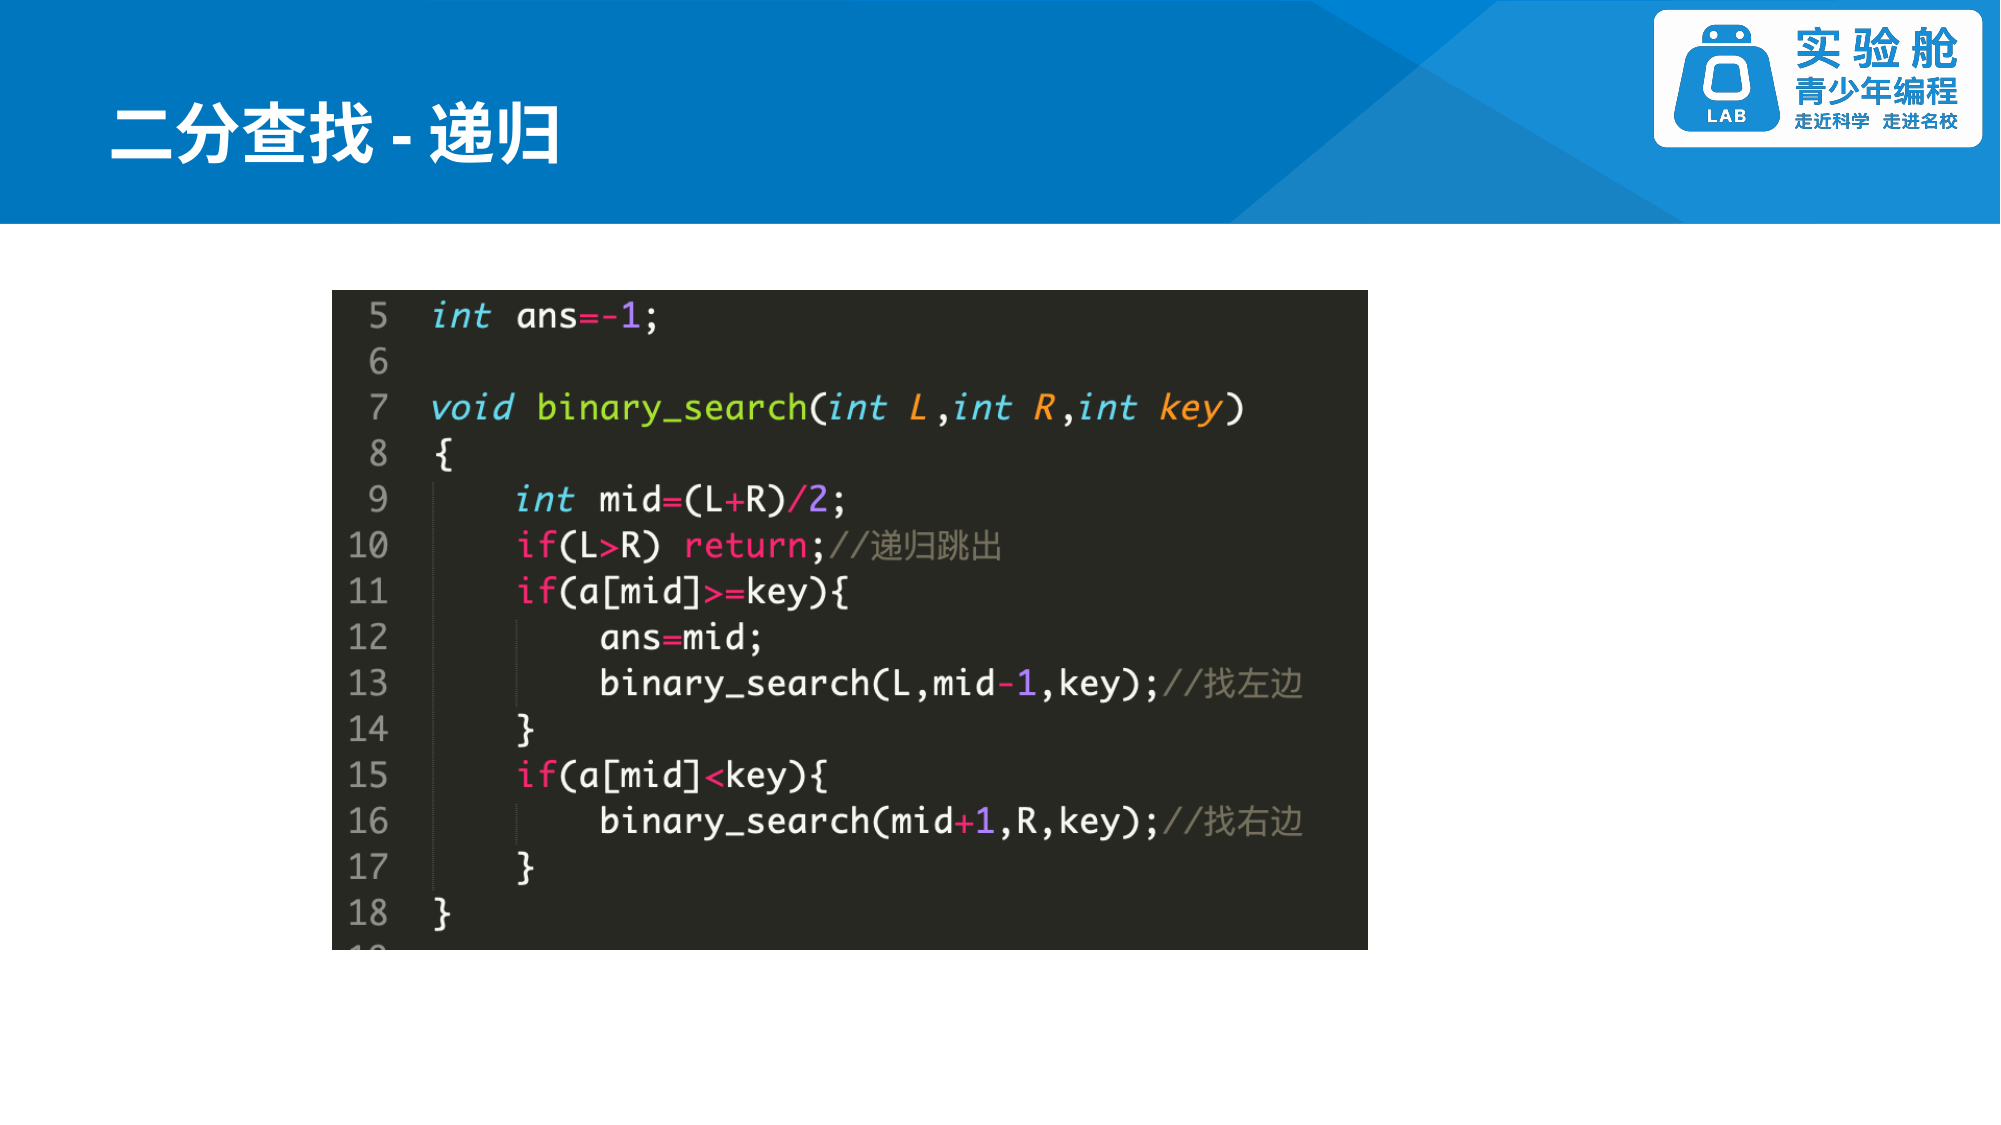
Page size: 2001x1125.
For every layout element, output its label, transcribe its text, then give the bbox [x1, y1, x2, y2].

picture [332, 290, 1368, 950]
picture [1638, 0, 2000, 160]
list 二分查找-递归 [93, 93, 1547, 186]
